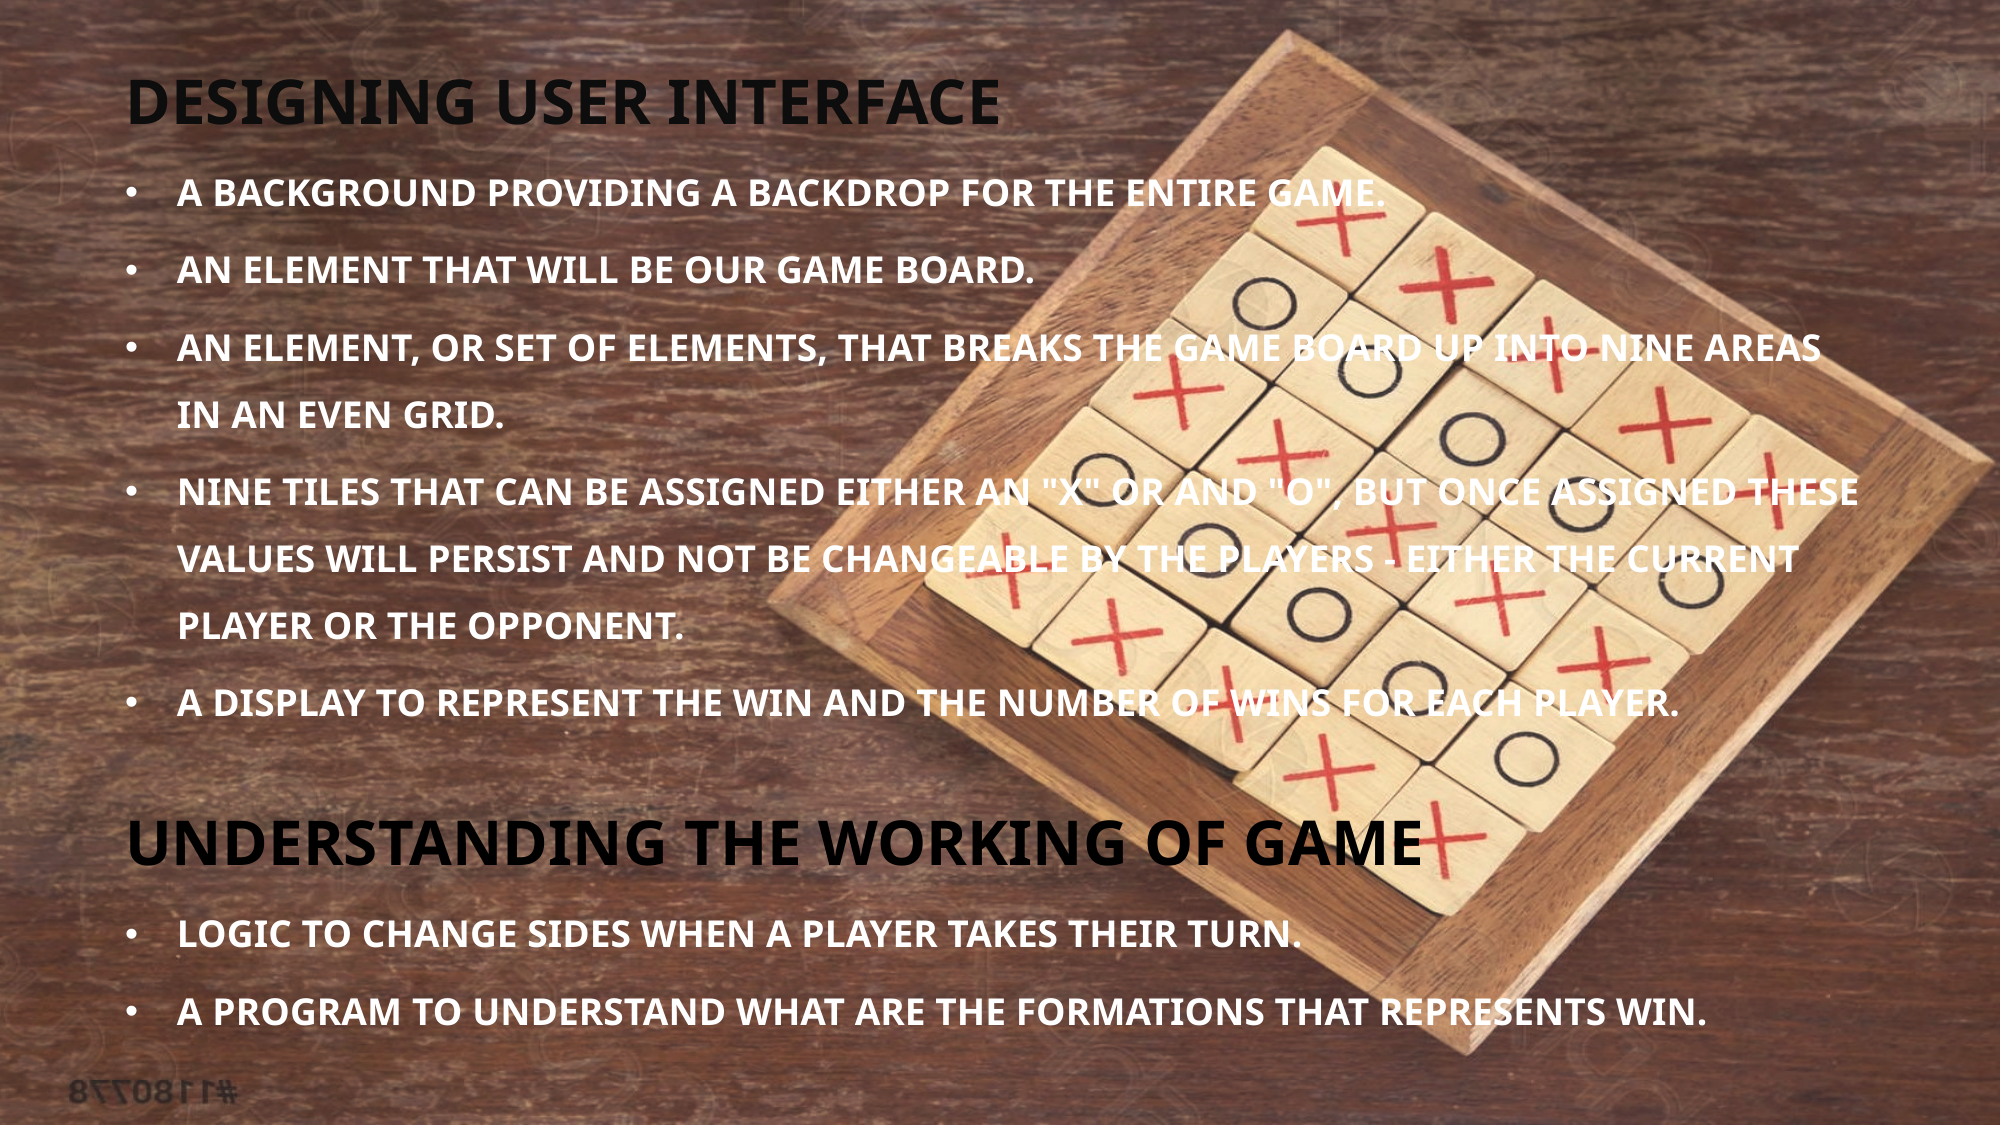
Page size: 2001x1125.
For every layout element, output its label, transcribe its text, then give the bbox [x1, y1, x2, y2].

subtitle DESIGNING USER INTERFACE A background providing a backdrop for the entire game. An element that will be our game board. An element, or set of elements, that breaks the game board up into nine areas in an even grid. Nine tiles that can be assigned either an "X" or and "O", but once assigned these values will persist and not be changeable by the players - either the current player or the opponent. A display to represent the win and the number of wins for each player. UNDERSTANDING THE WORKING OF GAME Logic to change sides when a player takes their turn. A program to understand what are the formations that represents win. [110, 54, 1890, 1045]
